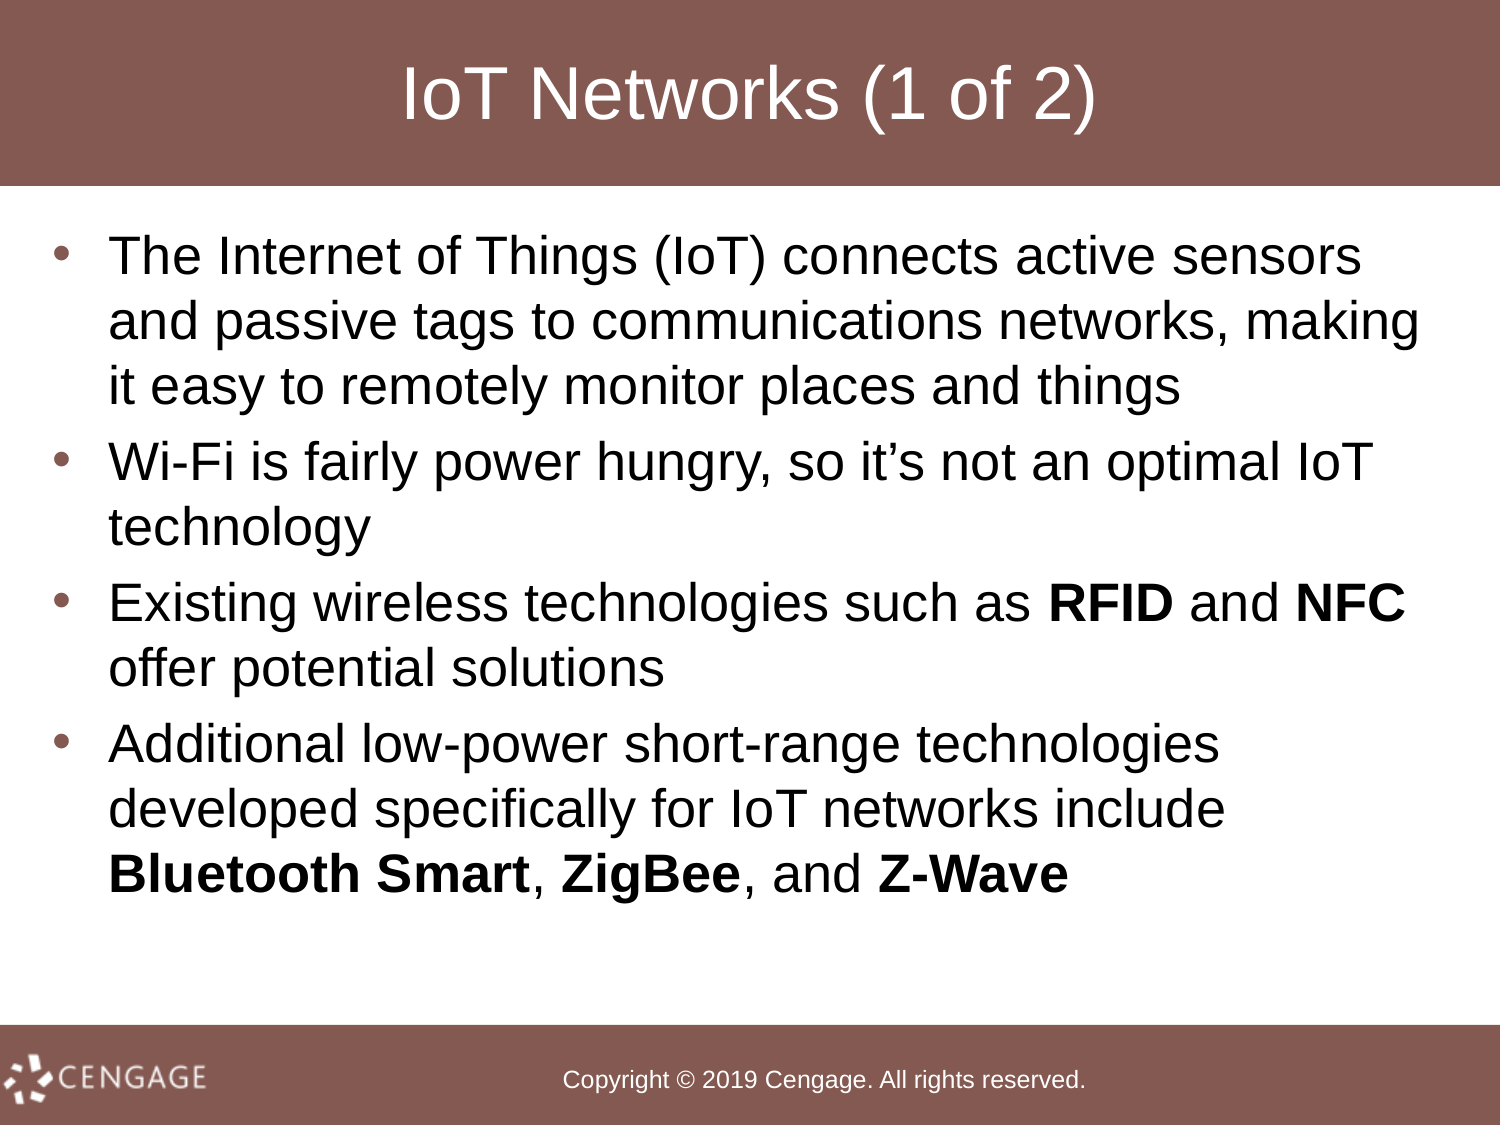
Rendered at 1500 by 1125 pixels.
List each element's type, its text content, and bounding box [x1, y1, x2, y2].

picture [0, 1051, 211, 1106]
title IoT Networks (1 of 2) [75, 4, 1425, 175]
list The Internet of Things (IoT) connects active sensors and passive tags to communications networks, making it easy to remotely monitor places and things Wi-Fi is fairly power hungry, so it’s not an optimal IoT technology Existing wireless technologies such as RFID and NFC offer potential solutions Additional low-power short-range technologies developed specifically for IoT networks include Bluetooth Smart, ZigBee, and Z-Wave [37, 212, 1475, 1005]
